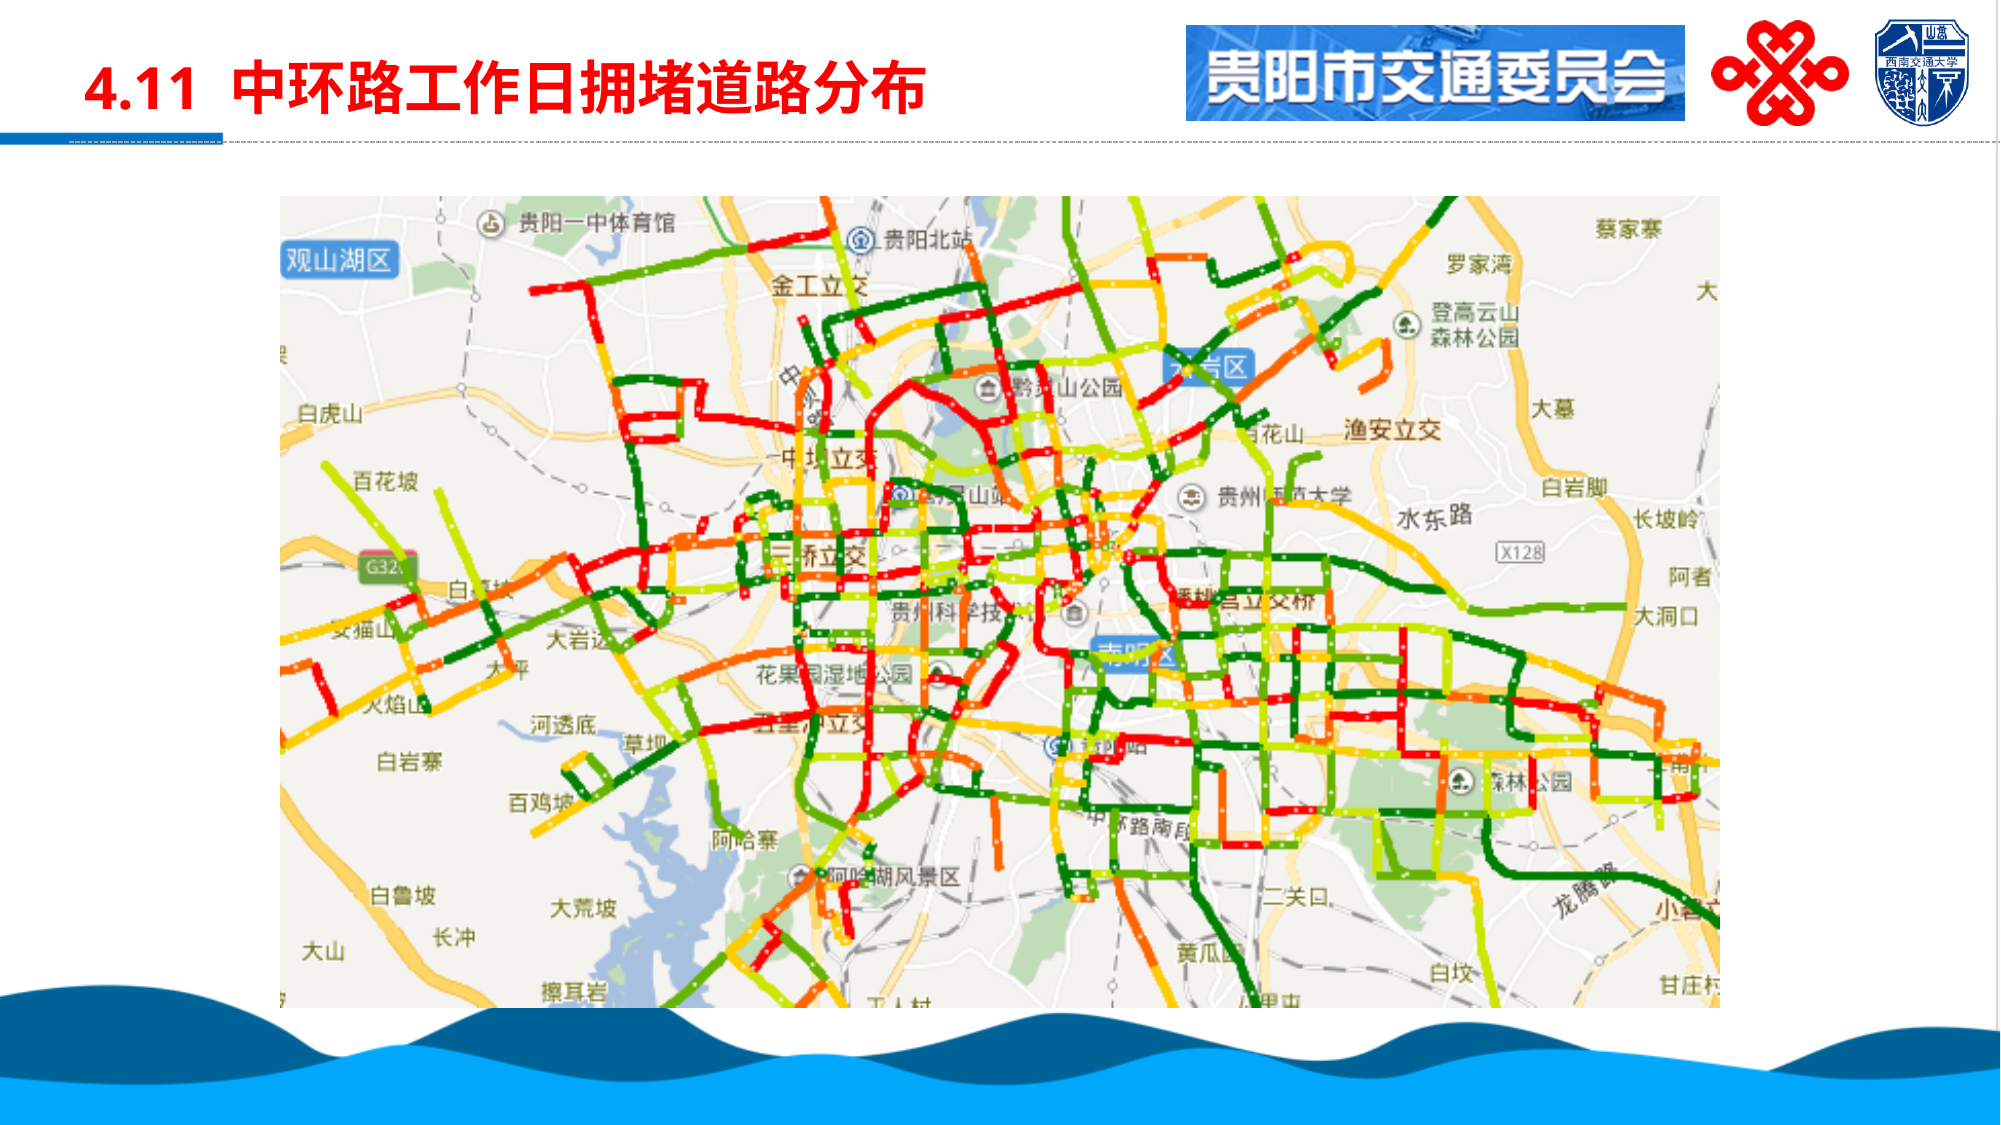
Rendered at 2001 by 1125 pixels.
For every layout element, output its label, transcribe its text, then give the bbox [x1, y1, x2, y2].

text_box 4.11 中环路工作日拥堵道路分布 [69, 43, 1082, 130]
picture [0, 0, 2001, 1061]
slide_number [1412, 1042, 1863, 1103]
